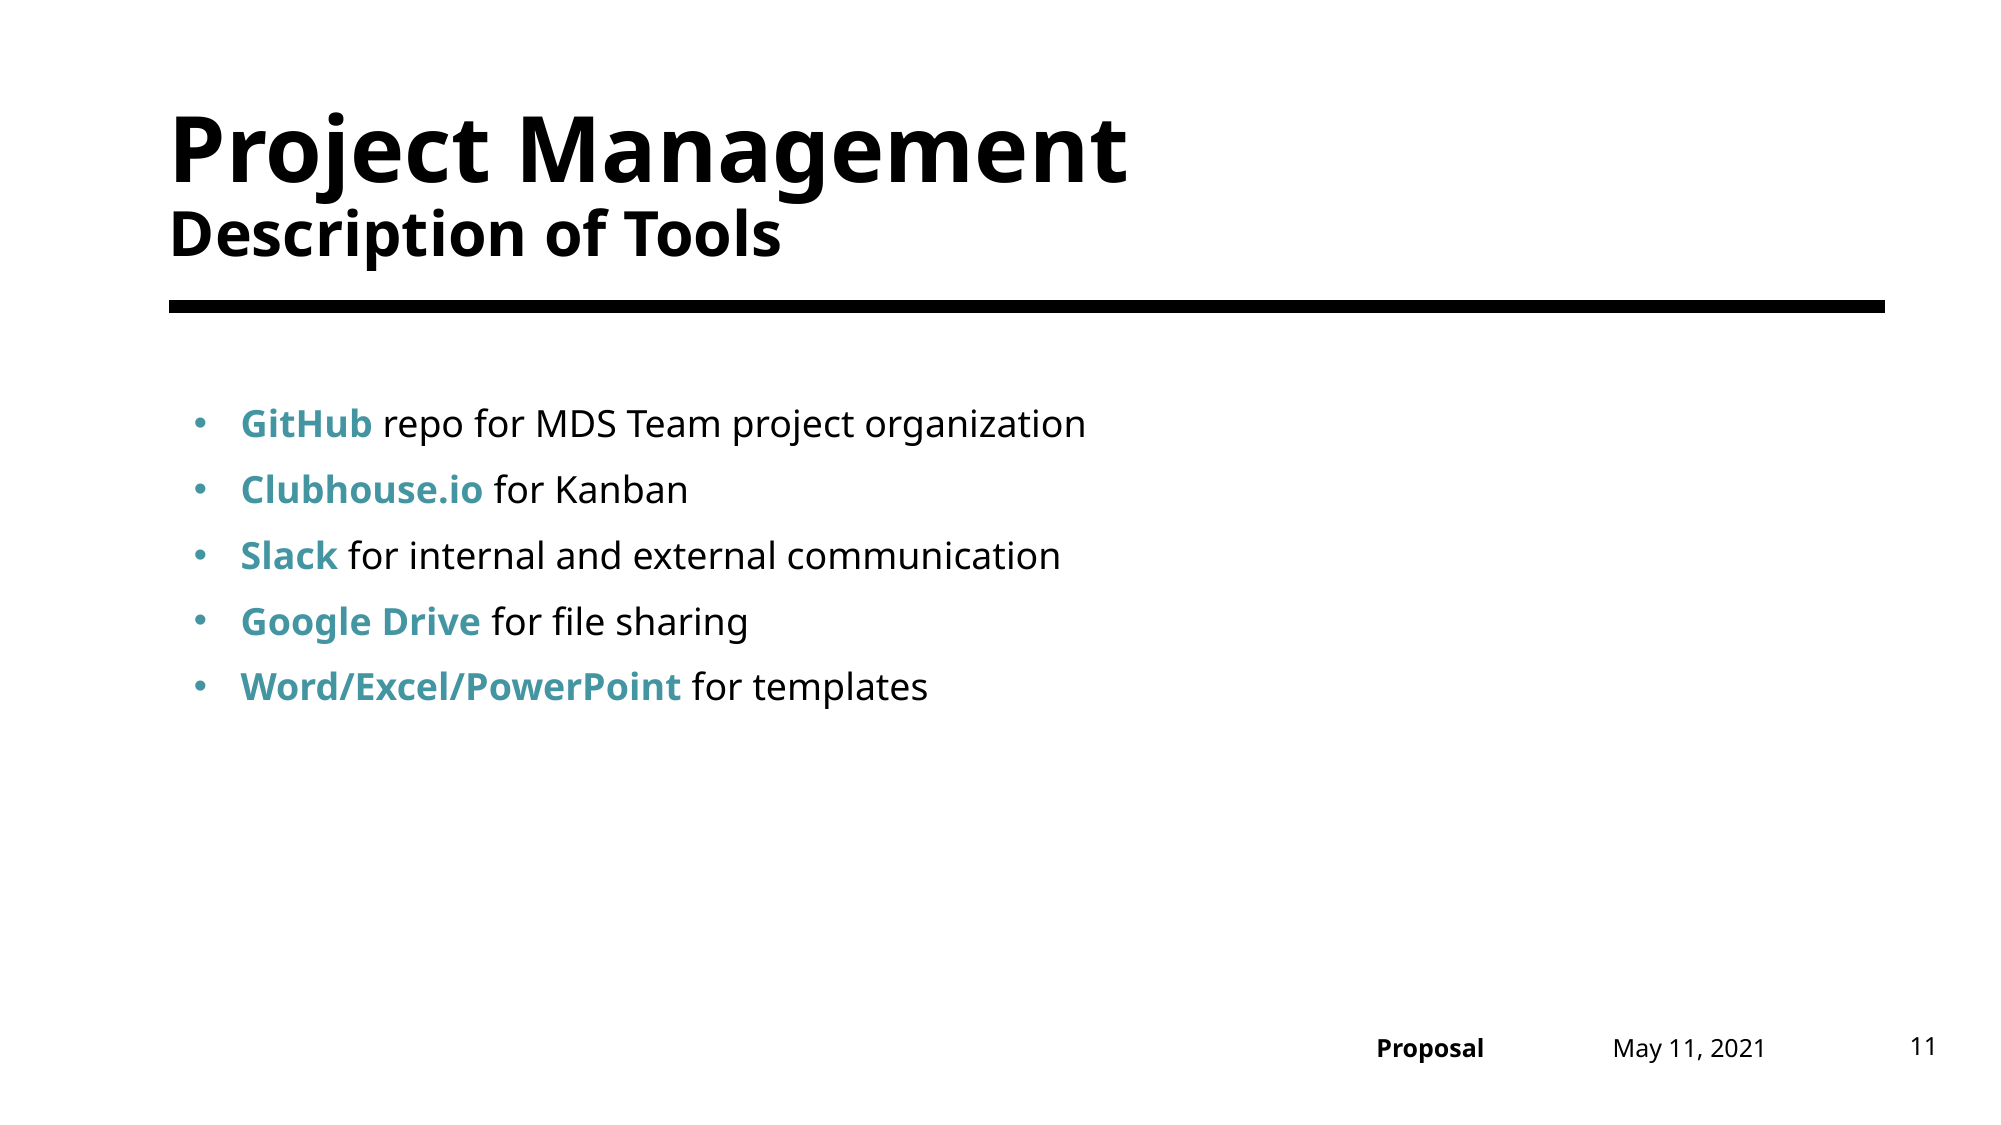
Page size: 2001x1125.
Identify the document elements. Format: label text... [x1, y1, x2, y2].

title Project Management Description of Tools [168, 62, 1824, 270]
text_box GitHub repo for MDS Team project organization Clubhouse.io for Kanban Slack for internal and external communication Google Drive for file sharing Word/Excel/PowerPoint for templates [193, 399, 1800, 986]
list [168, 375, 1775, 961]
footer Proposal [1361, 1032, 1602, 1063]
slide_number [1612, 1032, 1863, 1063]
slide_number 11 [1885, 1032, 1954, 1063]
